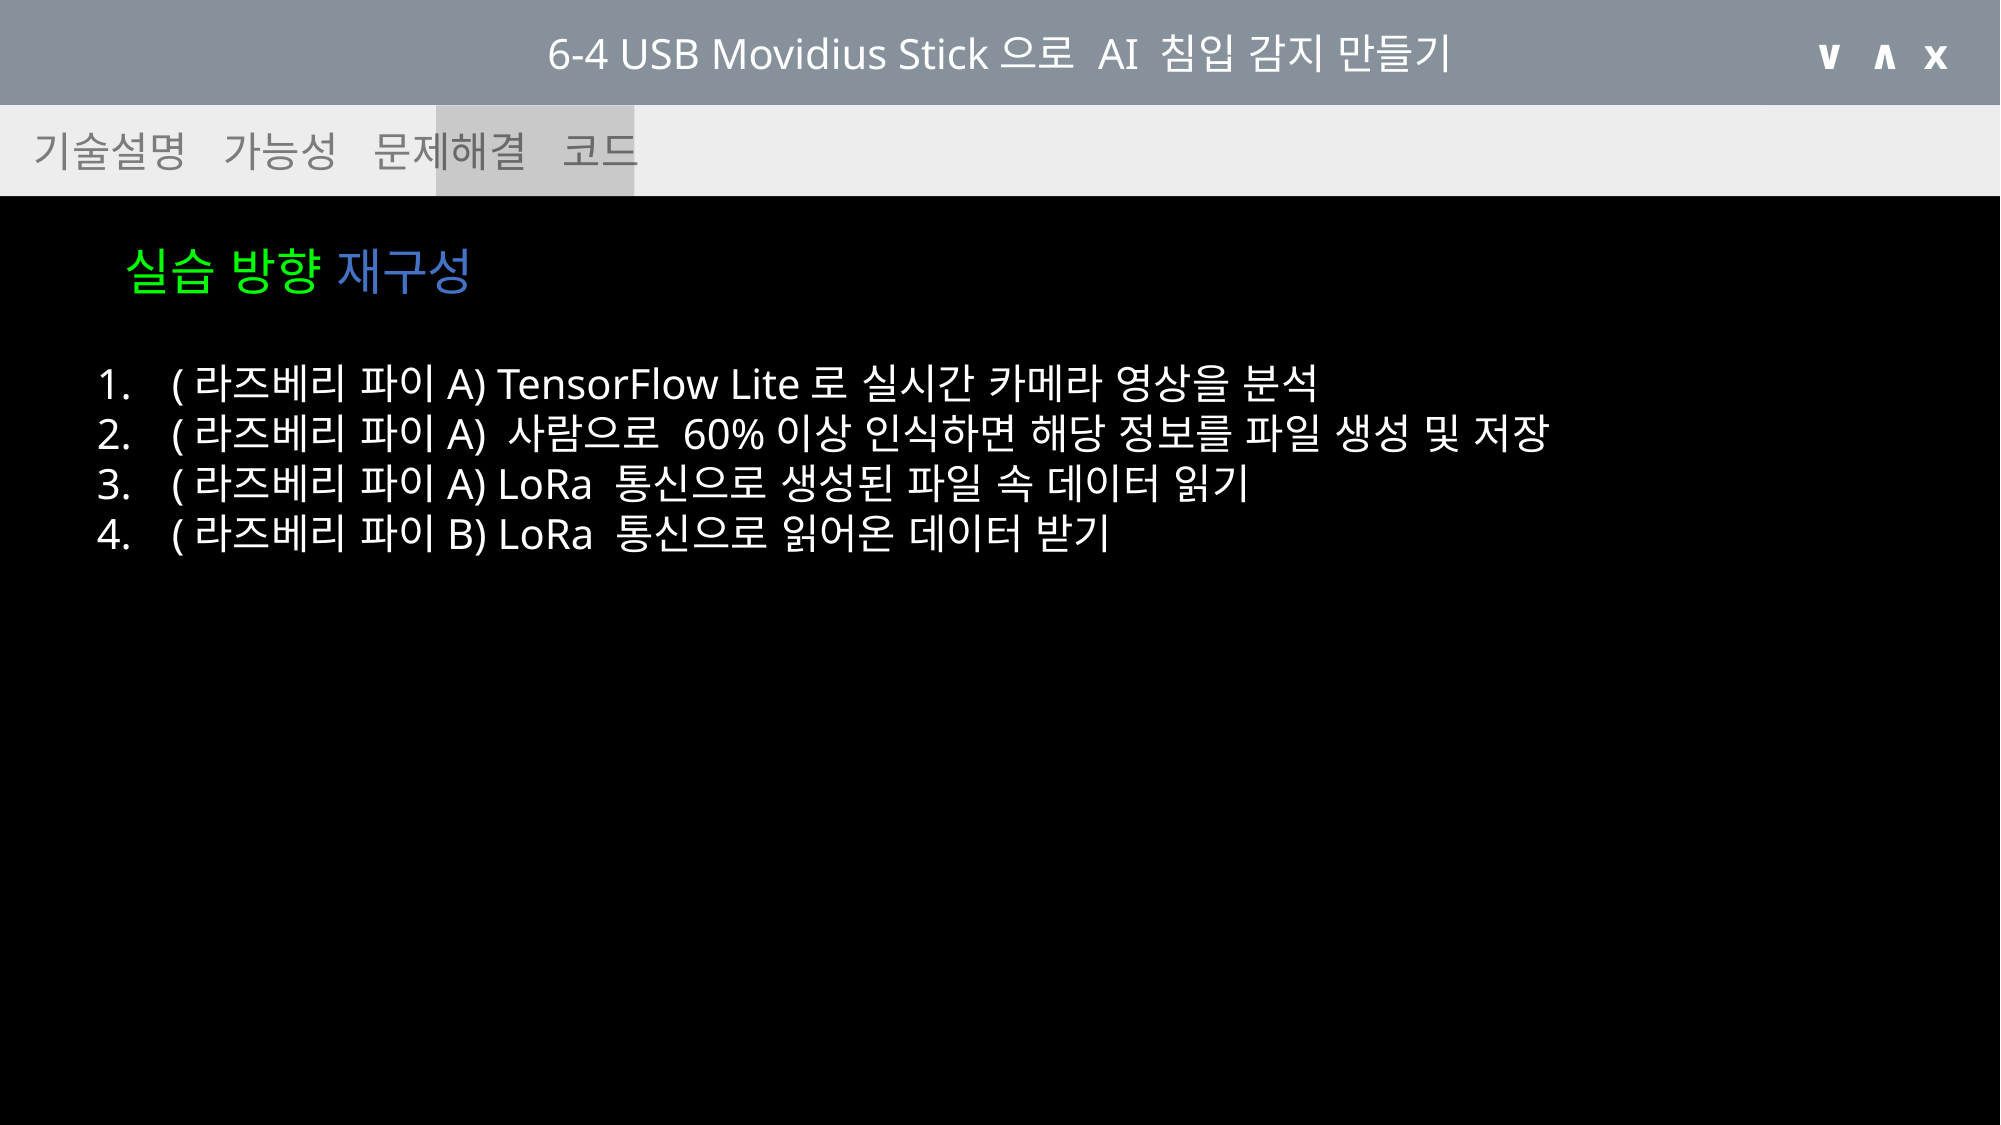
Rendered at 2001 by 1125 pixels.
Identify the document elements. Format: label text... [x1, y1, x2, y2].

text_box 실습 방향 재구성 [109, 232, 490, 308]
text_box 기술설명 가능성 문제해결 코드 [635, 106, 2000, 197]
text_box (라즈베리 파이A) TensorFlow Lite로 실시간 카메라 영상을 분석 (라즈베리 파이A) 사람으로 60%이상 인식하면 해당 정보를 파일 생성 및 저장 (라즈베리 파이A) LoRa 통신으로 생성된 파일 속 데이터 읽기 (라즈베리 파이B) LoRa 통신으로 읽어온 데이터 받기 [82, 350, 1842, 565]
text_box [435, 106, 635, 197]
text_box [0, 0, 2000, 106]
text_box [0, 197, 2000, 1125]
text_box 기술설명 가능성 문제해결 코드 [0, 106, 435, 197]
